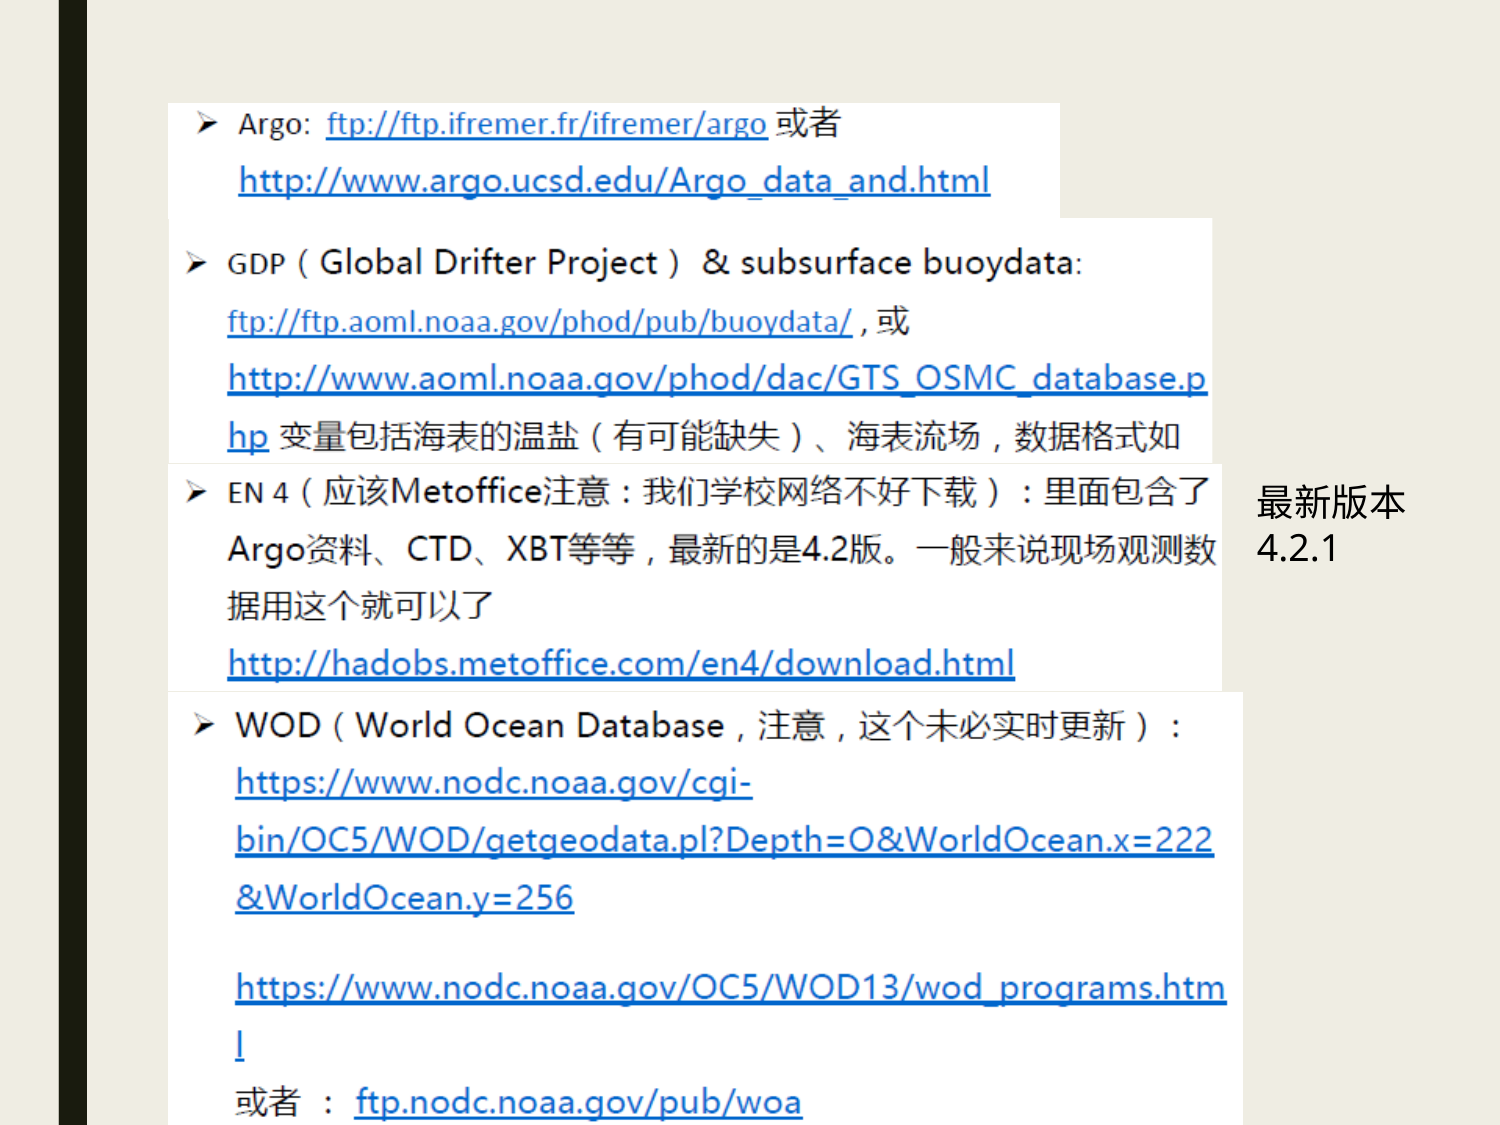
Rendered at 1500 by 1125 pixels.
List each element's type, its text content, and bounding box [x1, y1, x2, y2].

text_box 最新版本4.2.1 [1242, 471, 1498, 577]
picture [168, 464, 1222, 691]
picture [168, 103, 1213, 463]
picture [168, 692, 1243, 1125]
